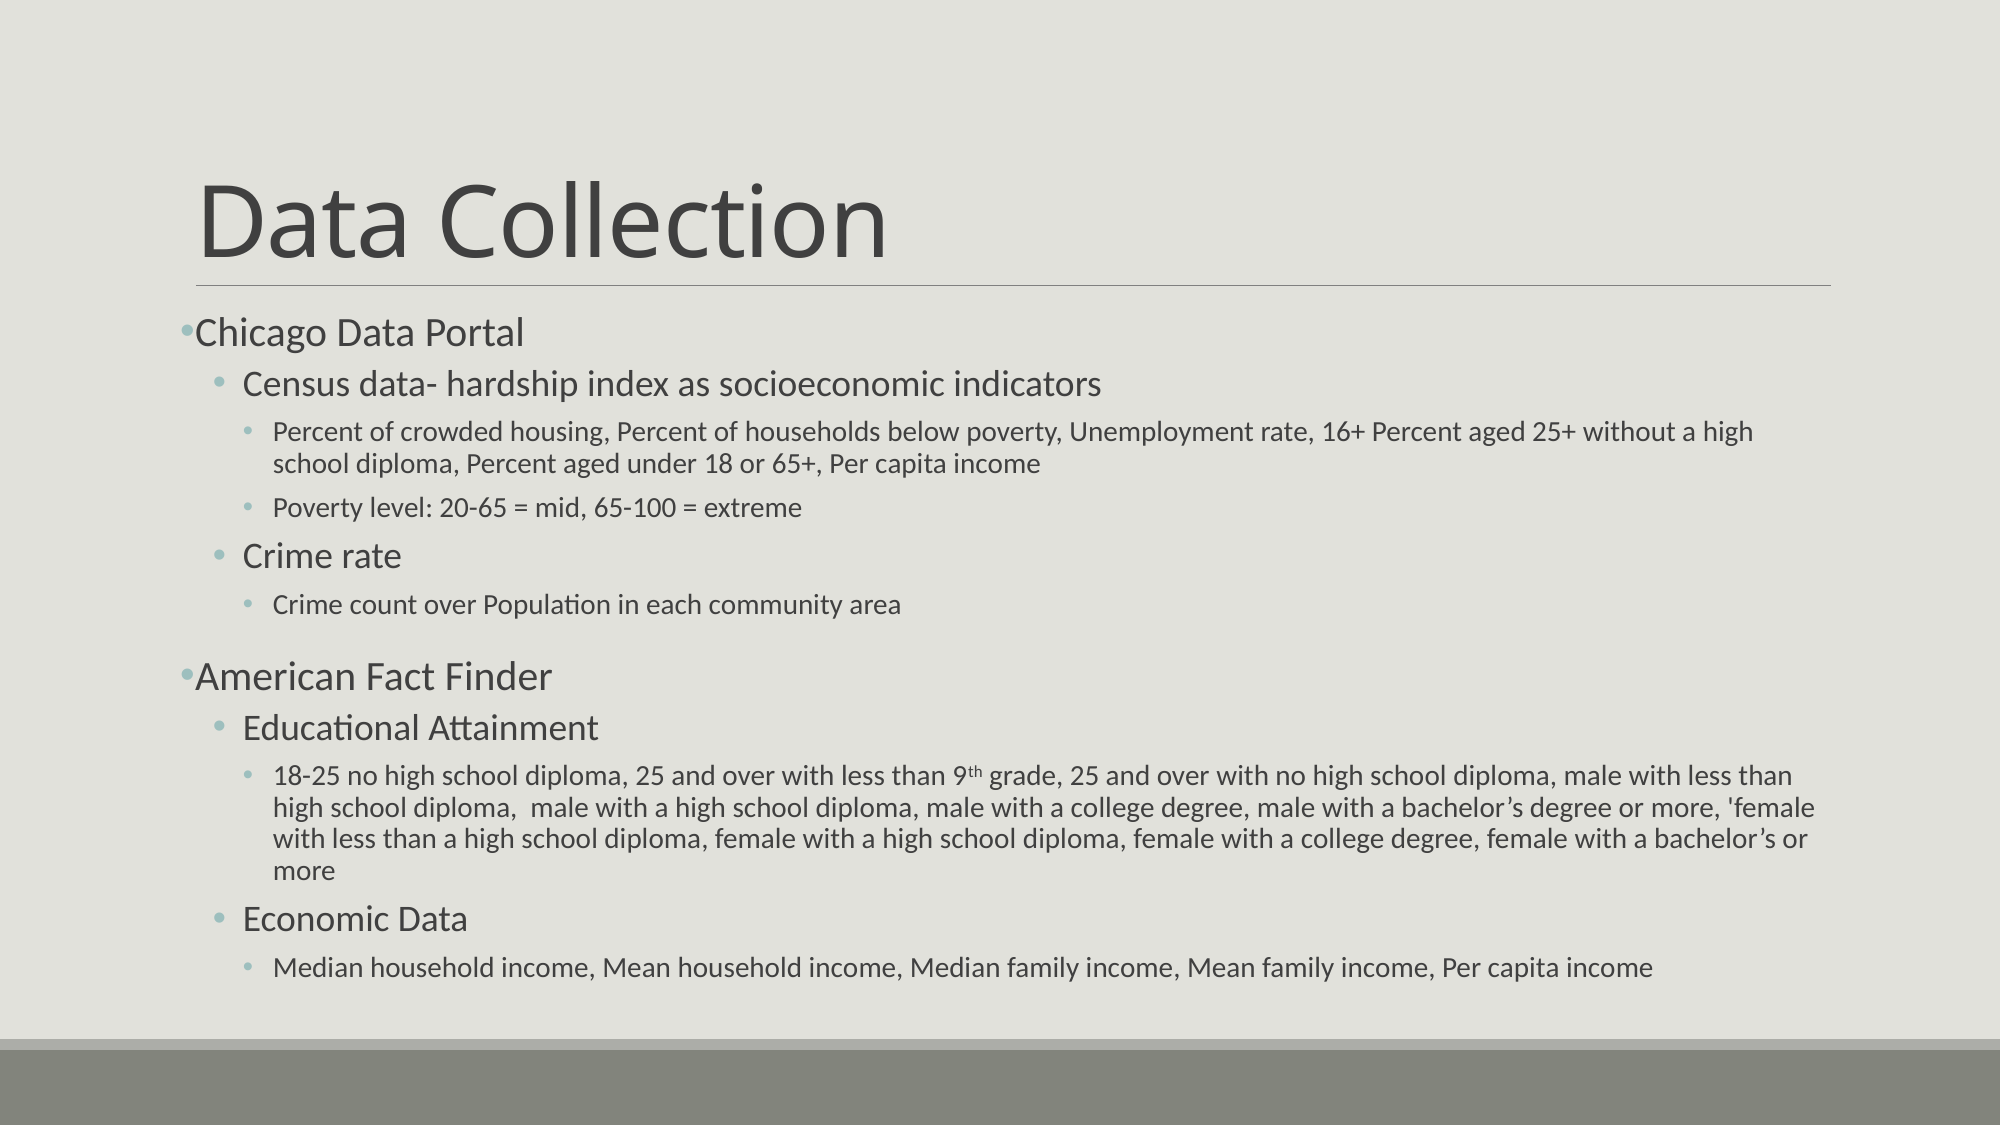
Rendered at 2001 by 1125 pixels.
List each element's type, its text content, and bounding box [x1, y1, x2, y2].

list Chicago Data Portal Census data- hardship index as socioeconomic indicators Percent of crowded housing, Percent of households below poverty, Unemployment rate, 16+ Percent aged 25+ without a high school diploma, Percent aged under 18 or 65+, Per capita income Poverty level: 20-65 = mid, 65-100 = extreme Crime rate Crime count over Population in each community area American Fact Finder Educational Attainment 18-25 no high school diploma, 25 and over with less than 9th grade, 25 and over with no high school diploma, male with less than high school diploma, male with a high school diploma, male with a college degree, male with a bachelor’s degree or more, 'female with less than a high school diploma, female with a high school diploma, female with a college degree, female with a bachelor’s or more Economic Data Median household income, Mean household income, Median family income, Mean family income, Per capita income [180, 302, 1830, 1076]
title Data Collection [180, 47, 1830, 285]
